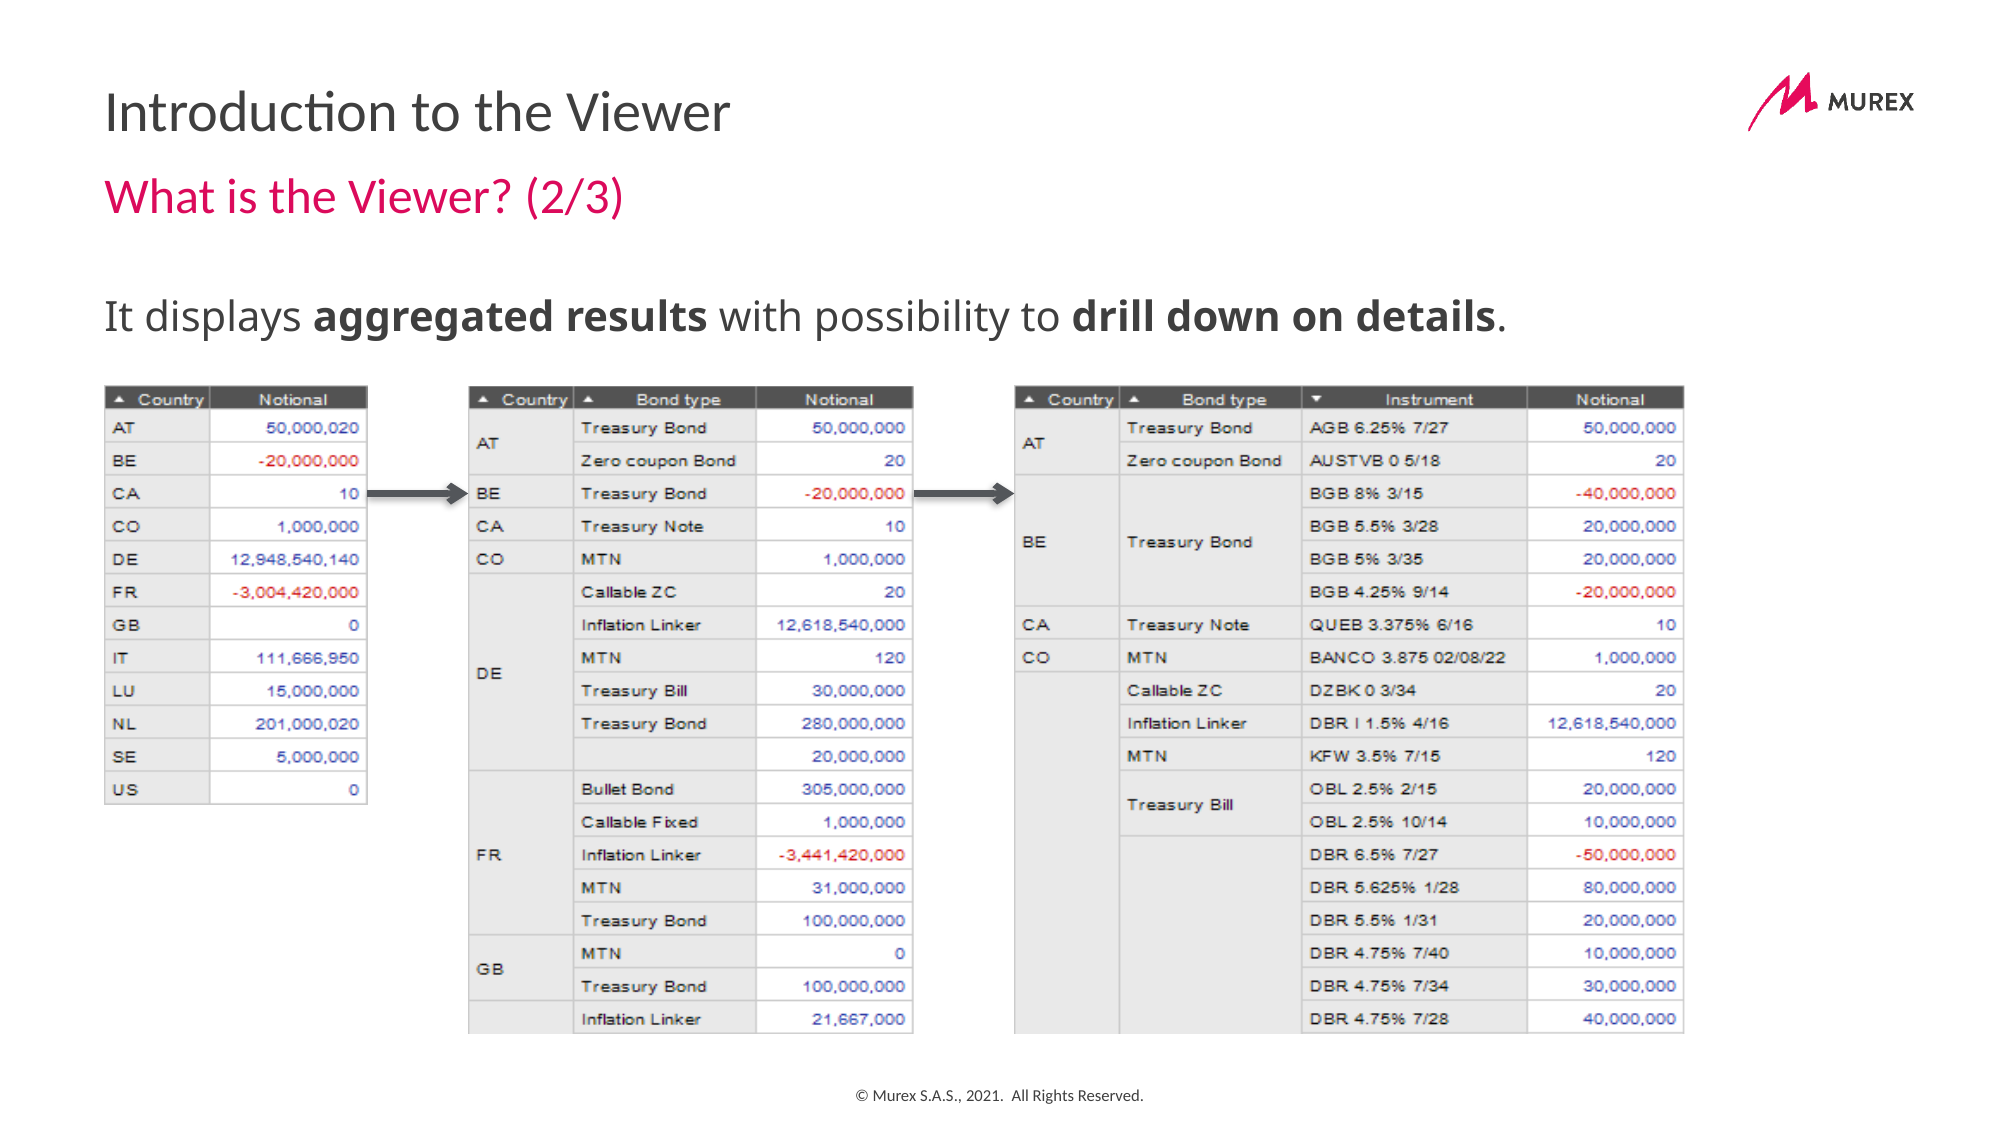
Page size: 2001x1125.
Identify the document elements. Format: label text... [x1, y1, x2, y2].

picture [467, 385, 914, 1034]
list It displays aggregated results with possibility to drill down on details. [104, 279, 1916, 1034]
picture [1013, 385, 1685, 1034]
title Introduction to the Viewer [104, 72, 1743, 144]
picture [1742, 66, 1920, 134]
picture [104, 385, 368, 806]
list What is the Viewer? (2/3) [104, 151, 1916, 220]
